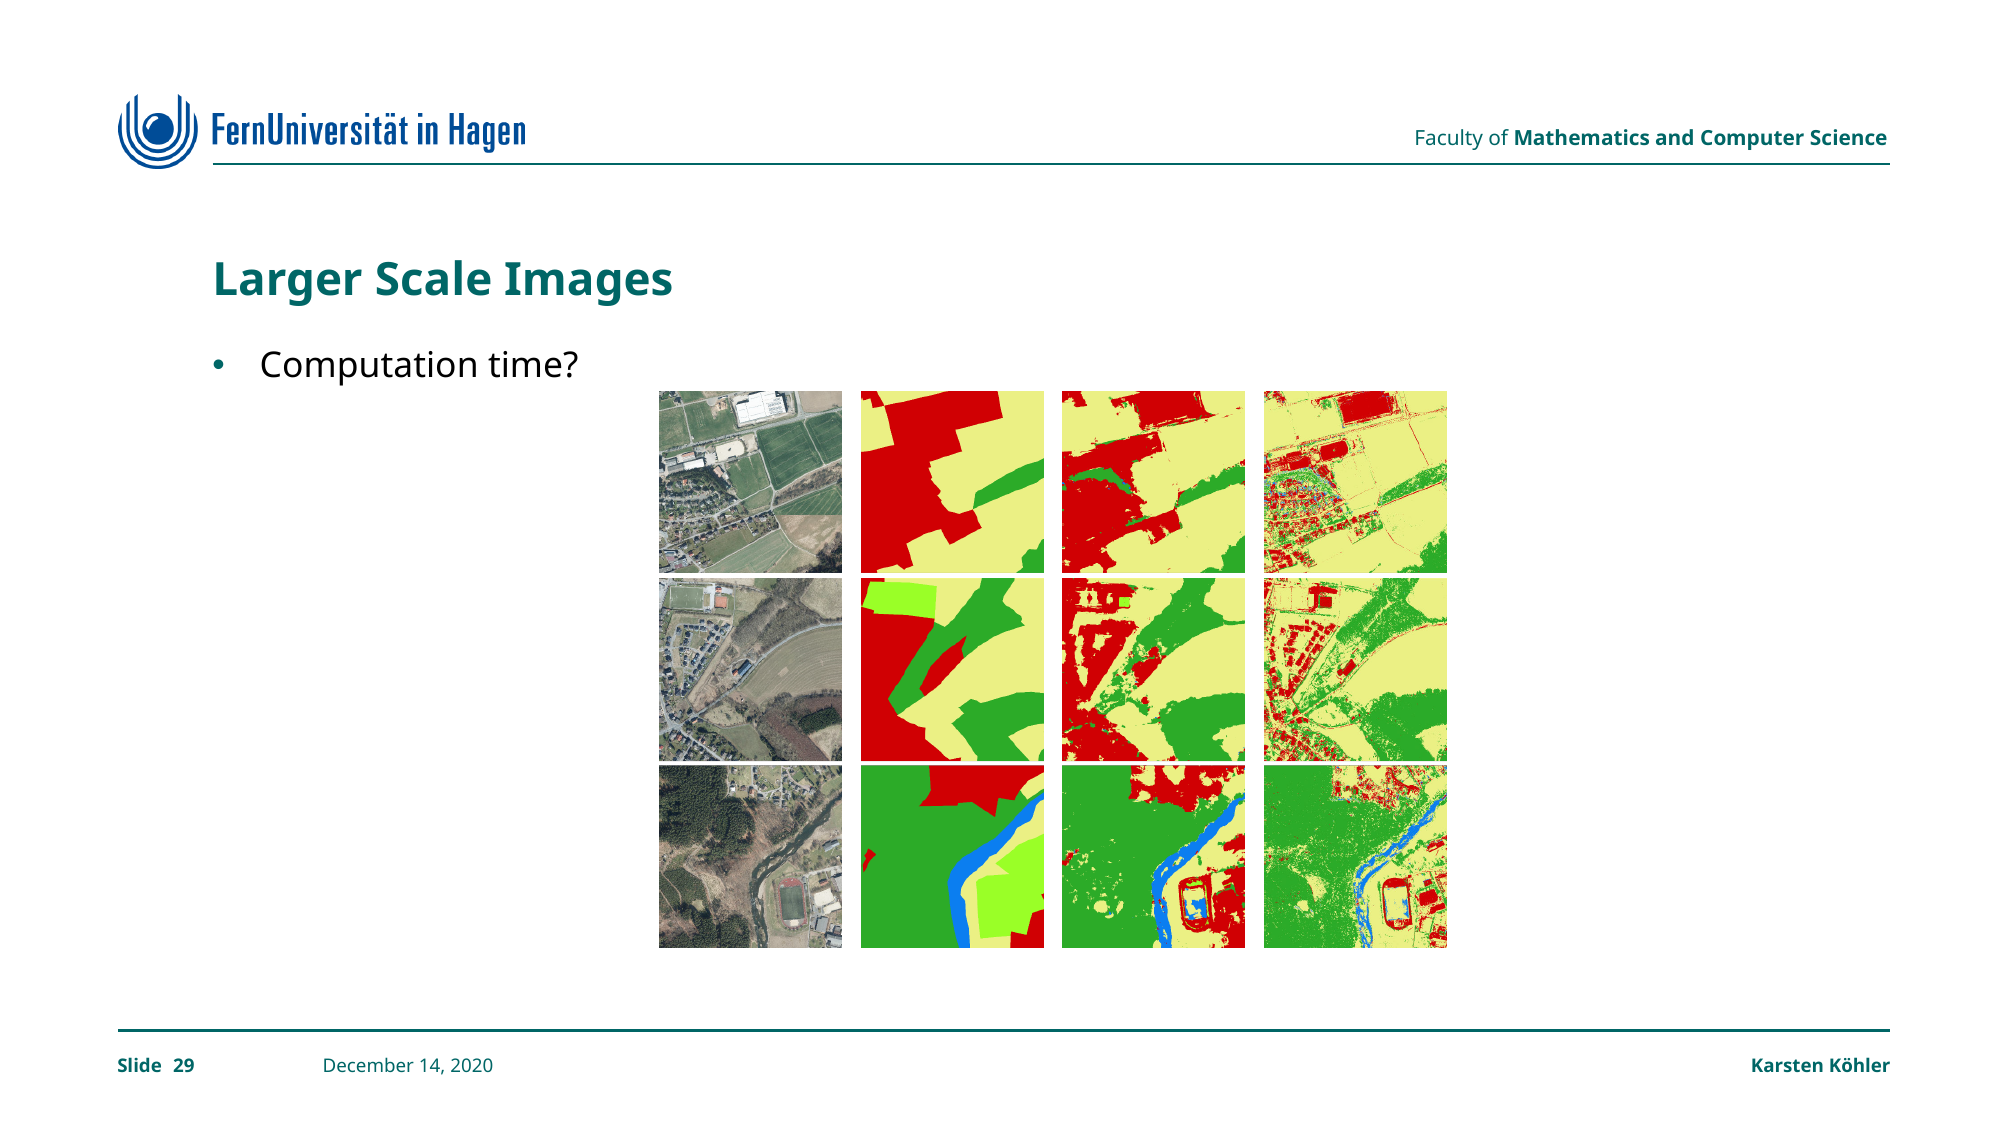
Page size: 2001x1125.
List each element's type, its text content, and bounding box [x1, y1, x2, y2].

footer Karsten Köhler [595, 1054, 1891, 1094]
slide_number 29 [173, 1054, 280, 1094]
picture [118, 94, 525, 169]
title Larger Scale Images [212, 249, 1890, 315]
list Computation time? [212, 342, 1890, 988]
picture [646, 374, 1456, 956]
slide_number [322, 1054, 528, 1094]
